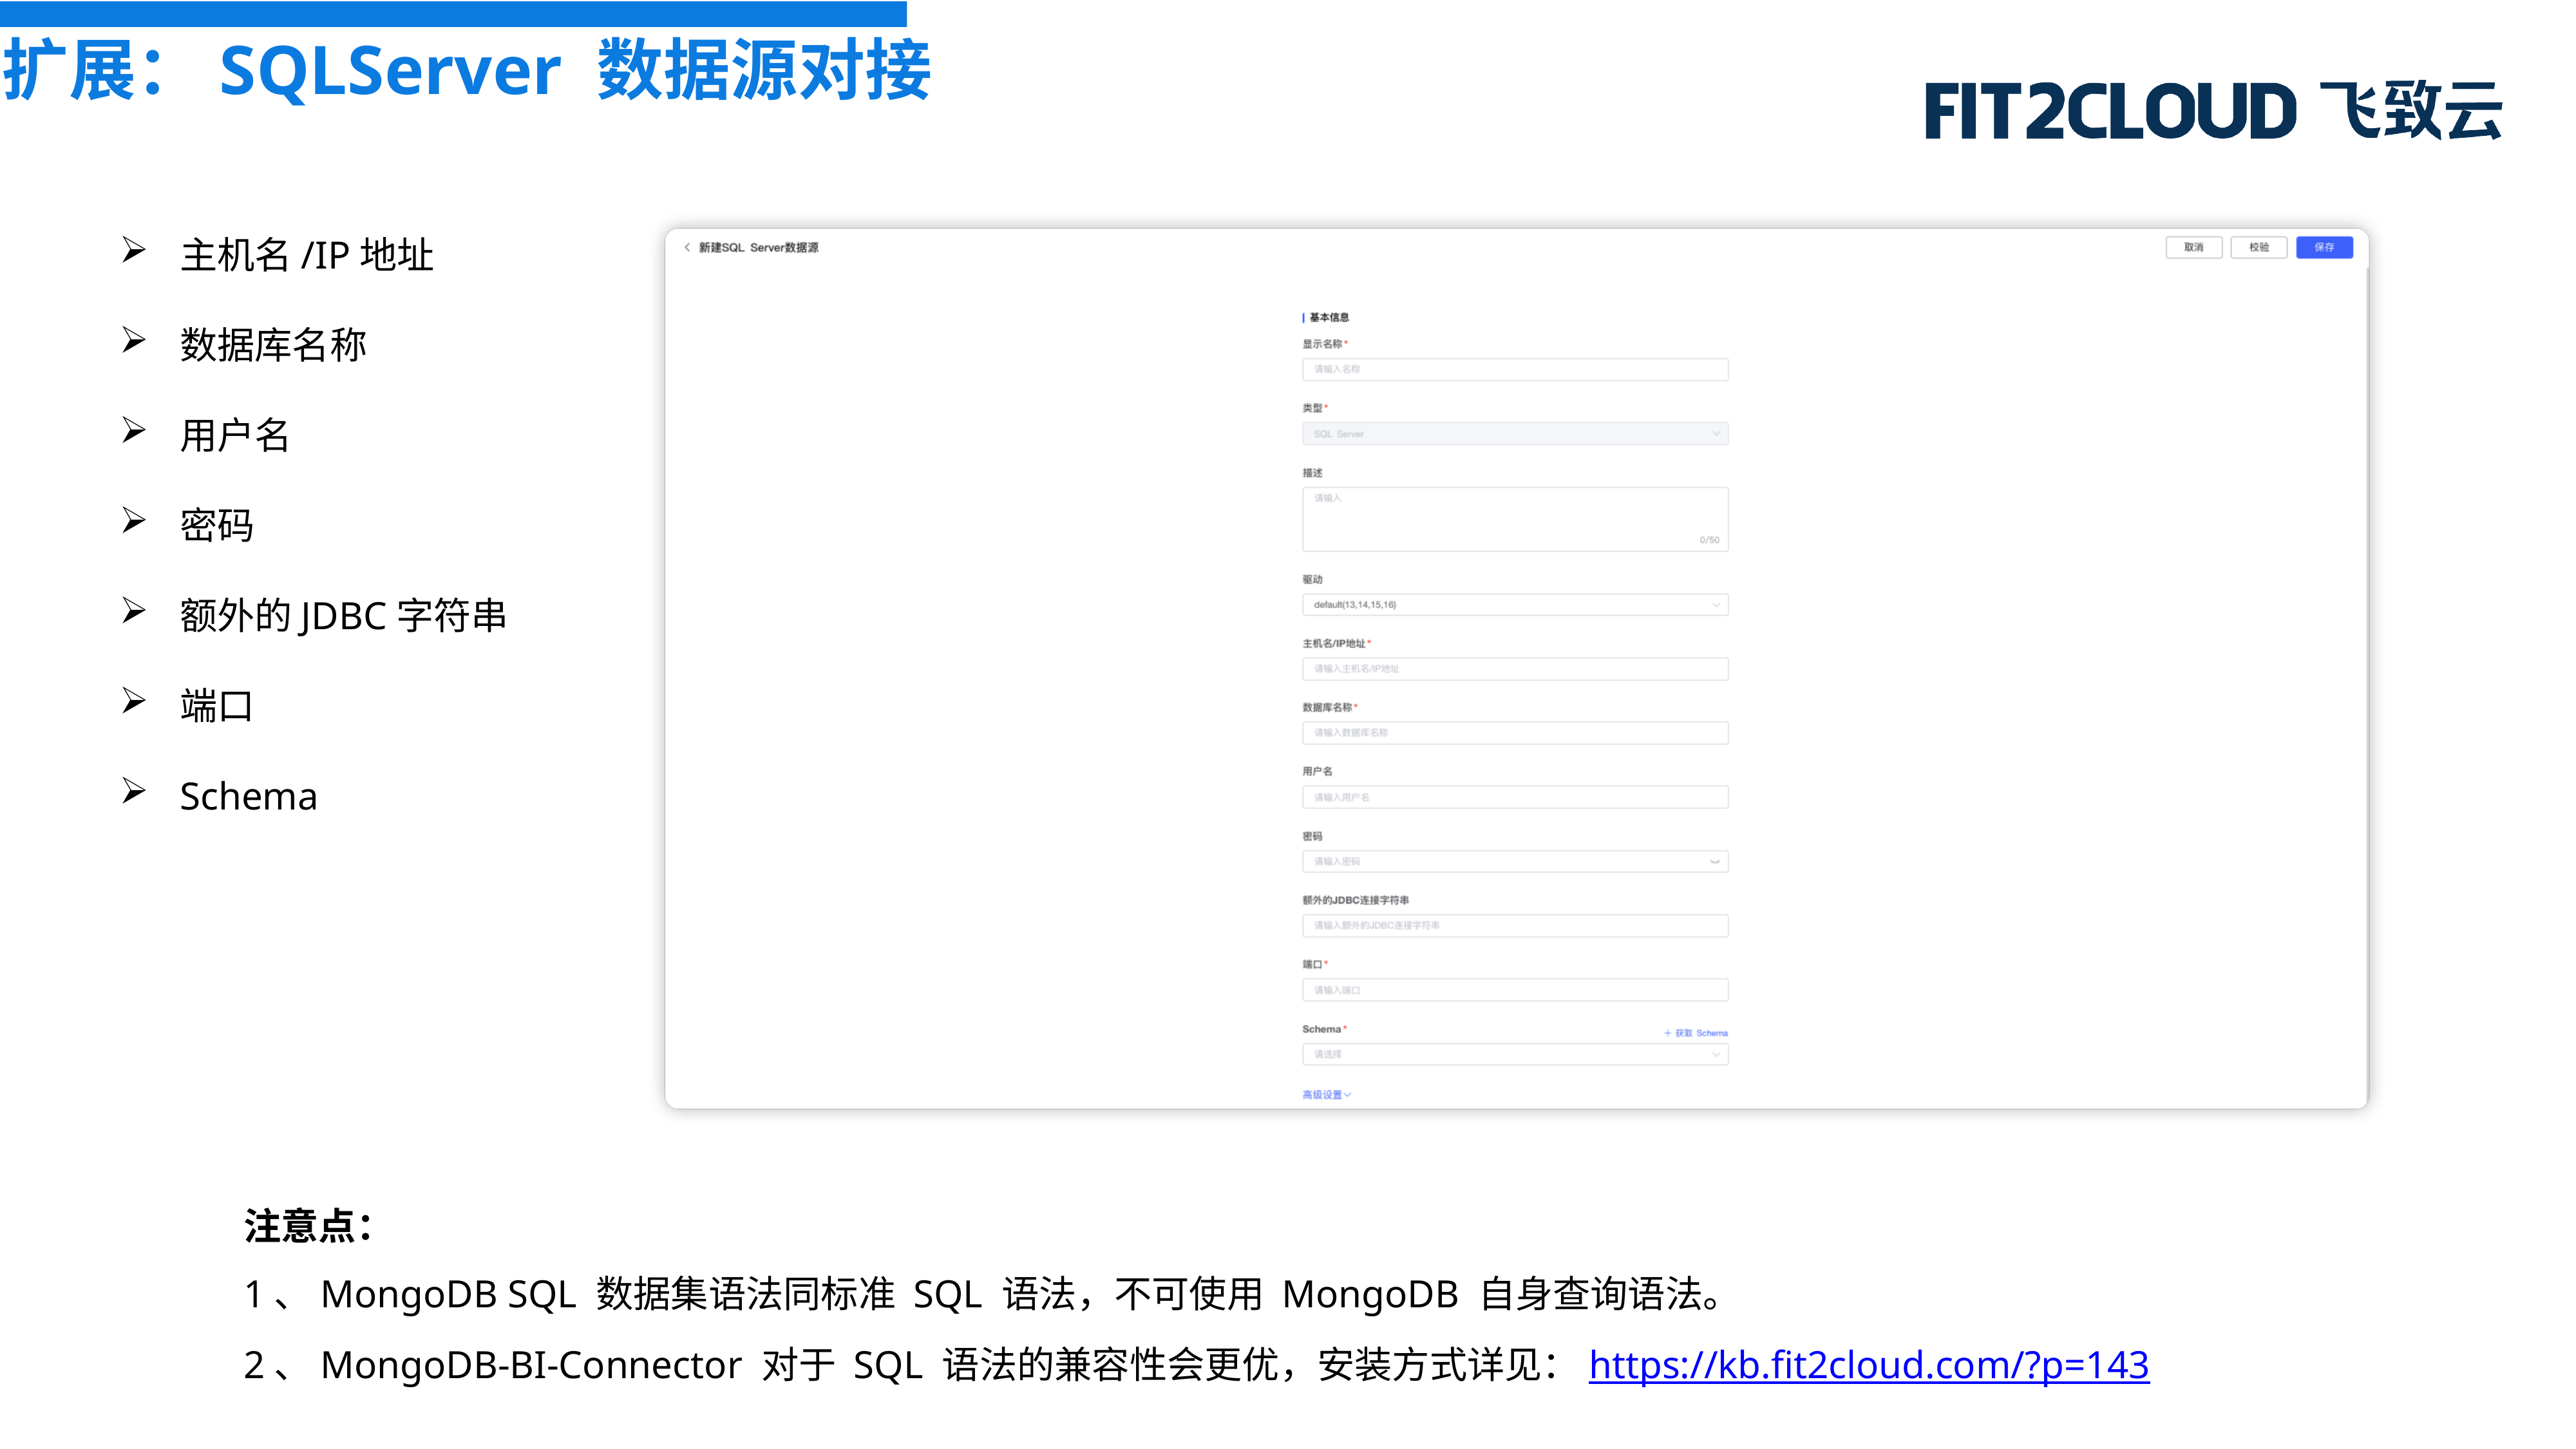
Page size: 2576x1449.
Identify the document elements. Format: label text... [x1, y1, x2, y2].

picture [1926, 80, 2503, 140]
text_box 主机名/IP地址 数据库名称 用户名 密码 额外的JDBC字符串 端口 Schema [111, 178, 1139, 825]
text_box 注意点： 1、MongoDB SQL 数据集语法同标准 SQL 语法，不可使用 MongoDB 自身查询语法。 2、MongoDB-BI-Connector 对于 SQL 语法的兼容性会更优，安装方式详见：https://kb.fit2cloud.com/?p=143 [236, 1172, 2340, 1399]
picture [649, 213, 2385, 1125]
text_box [0, 1, 998, 119]
